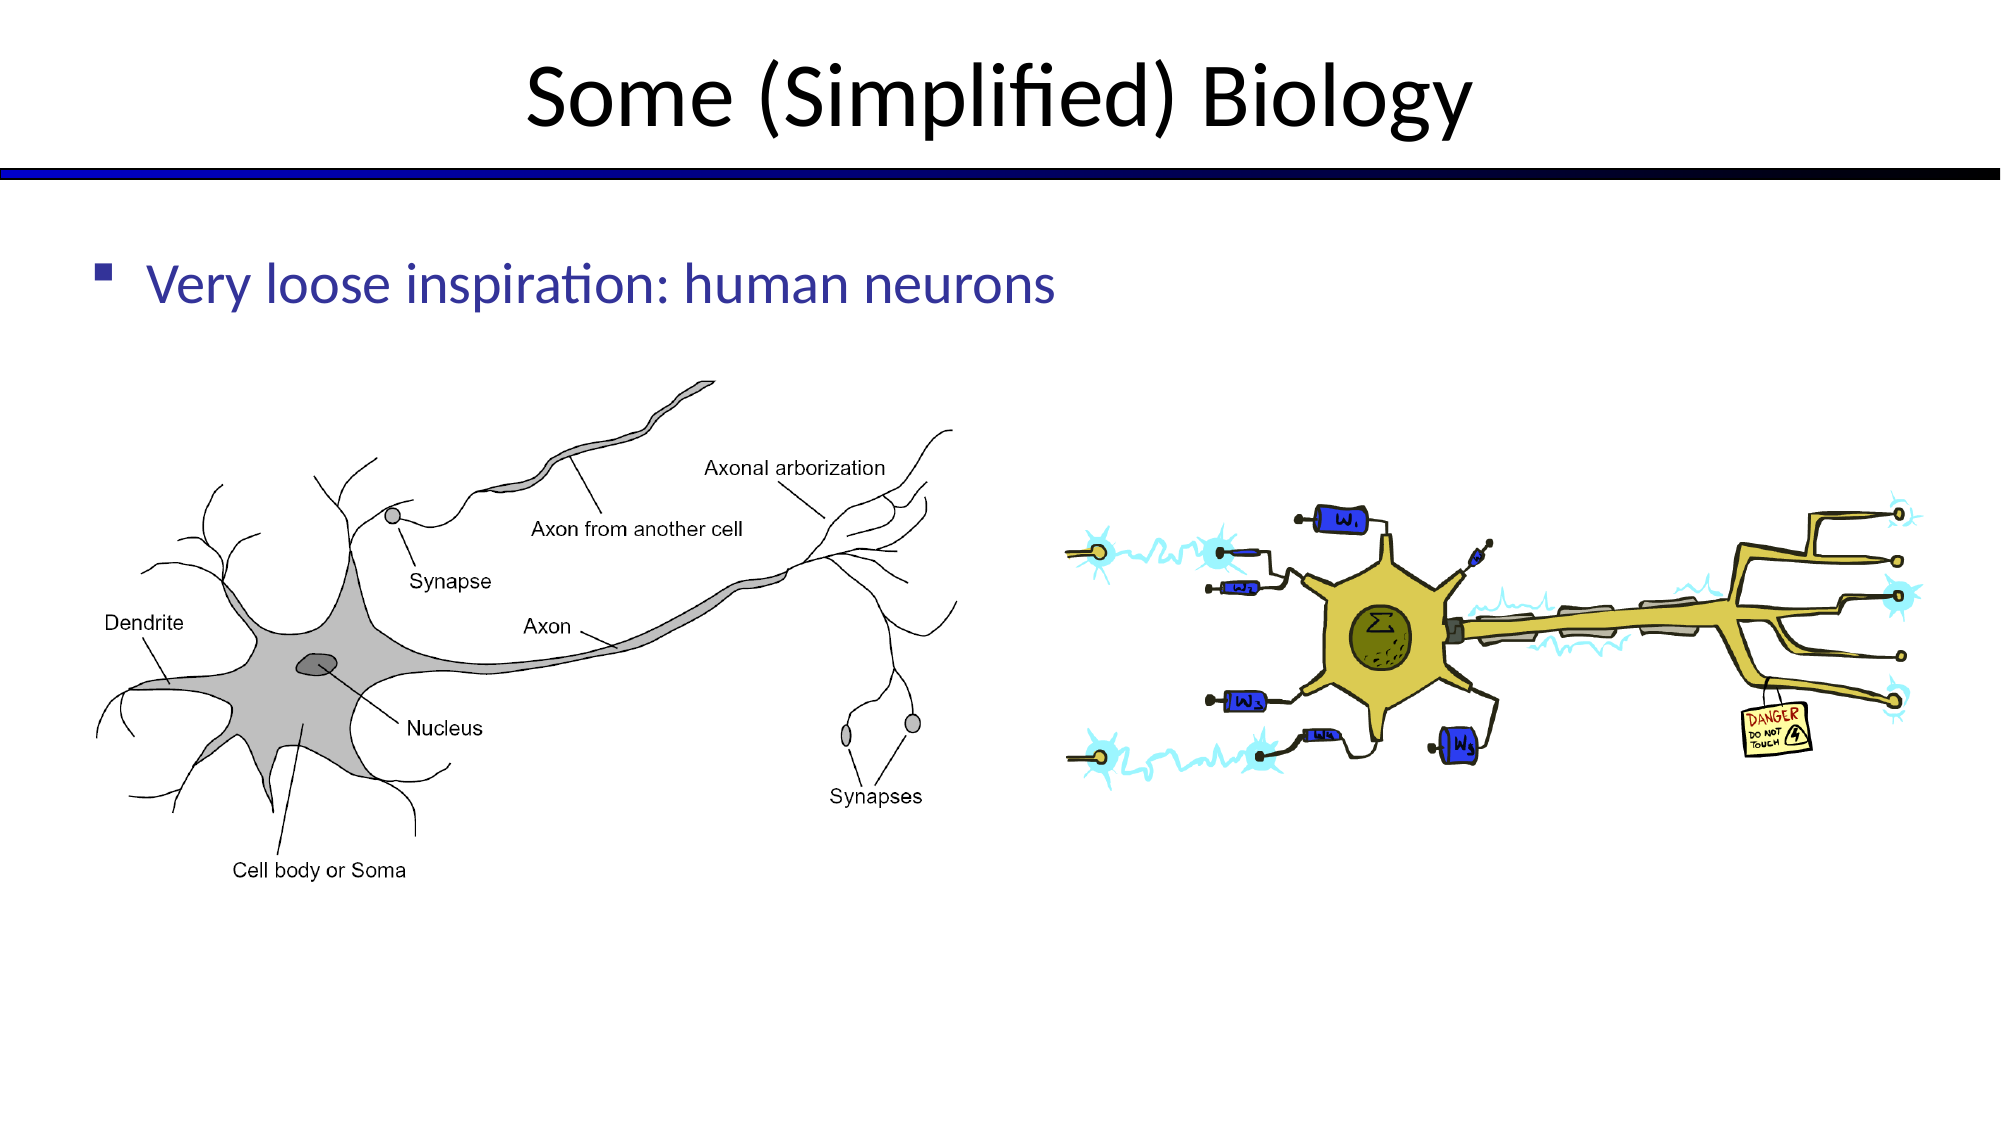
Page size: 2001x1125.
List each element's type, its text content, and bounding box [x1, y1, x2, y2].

picture [1062, 462, 1950, 796]
title Some (Simplified) Biology [0, 0, 2000, 184]
picture [74, 369, 976, 901]
list Very loose inspiration: human neurons [74, 237, 1426, 981]
